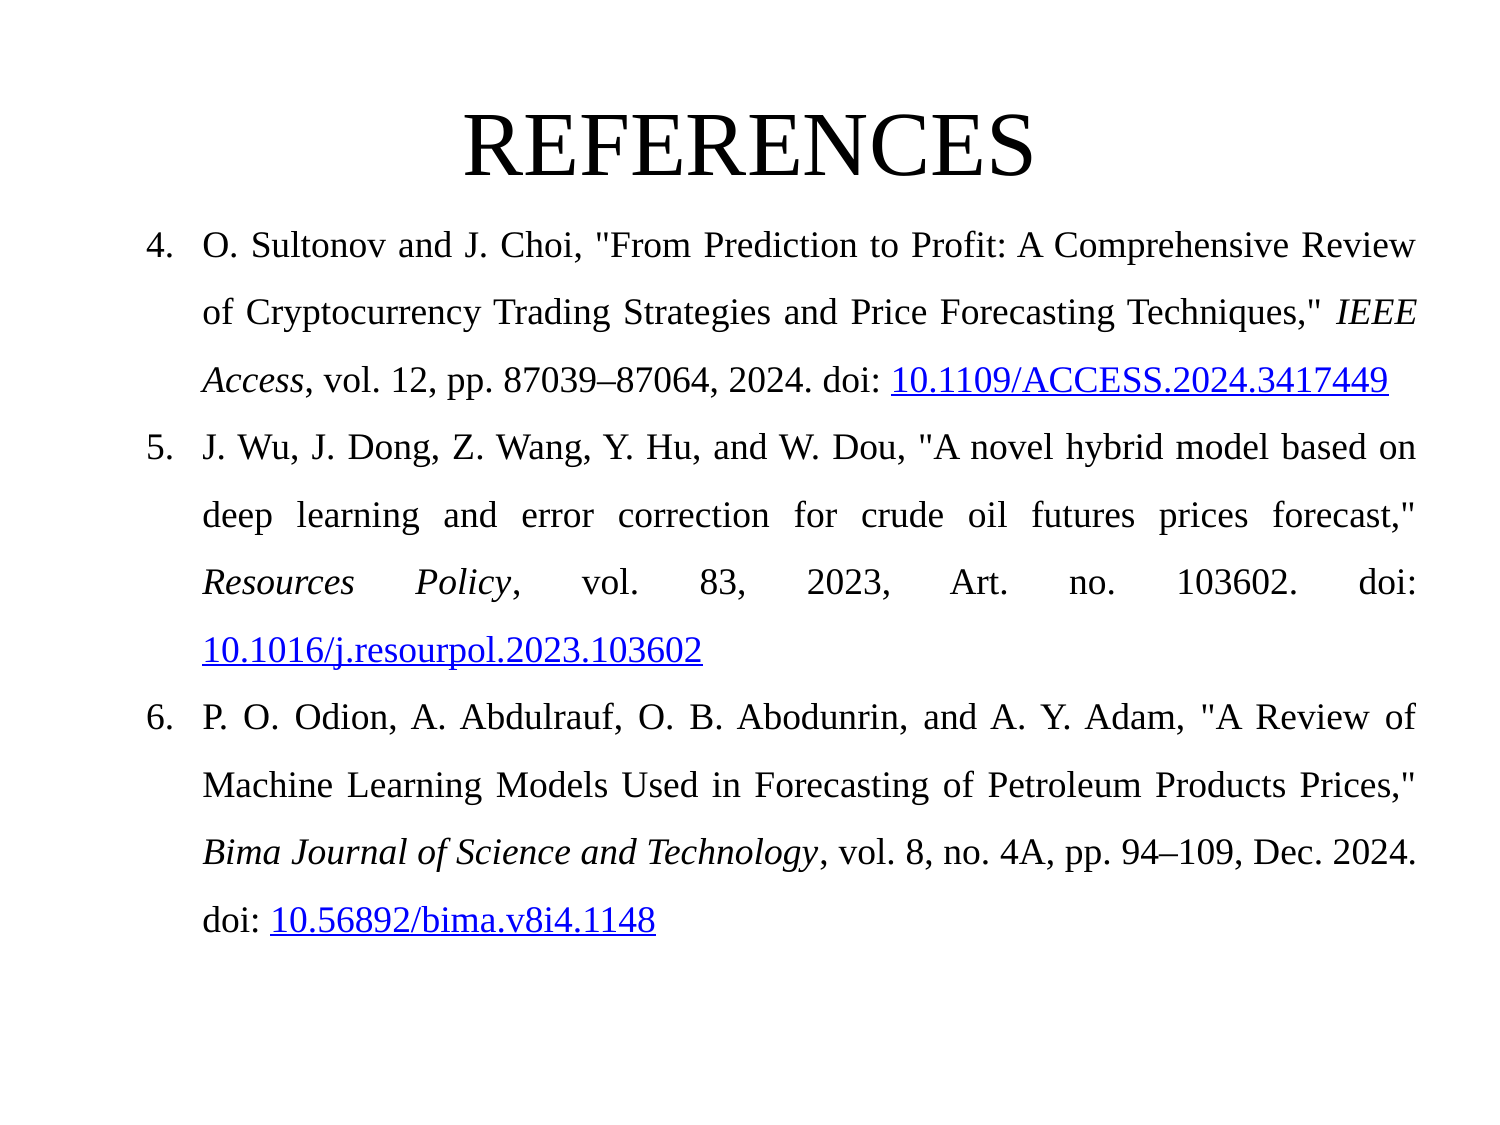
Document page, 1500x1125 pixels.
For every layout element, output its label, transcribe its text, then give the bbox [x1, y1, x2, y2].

title REFERENCES [75, 45, 1425, 233]
text_box O. Sultonov and J. Choi, "From Prediction to Profit: A Comprehensive Review of Cryptocurrency Trading Strategies and Price Forecasting Techniques," IEEE Access, vol. 12, pp. 87039–87064, 2024. doi: 10.1109/ACCESS.2024.3417449 J. Wu, J. Dong, Z. Wang, Y. Hu, and W. Dou, "A novel hybrid model based on deep learning and error correction for crude oil futures prices forecast," Resources Policy, vol. 83, 2023, Art. no. 103602. doi: 10.1016/j.resourpol.2023.103602 P. O. Odion, A. Abdulrauf, O. B. Abodunrin, and A. Y. Adam, "A Review of Machine Learning Models Used in Forecasting of Petroleum Products Prices," Bima Journal of Science and Technology, vol. 8, no. 4A, pp. 94–109, Dec. 2024. doi: 10.56892/bima.v8i4.1148 [131, 189, 1433, 1036]
